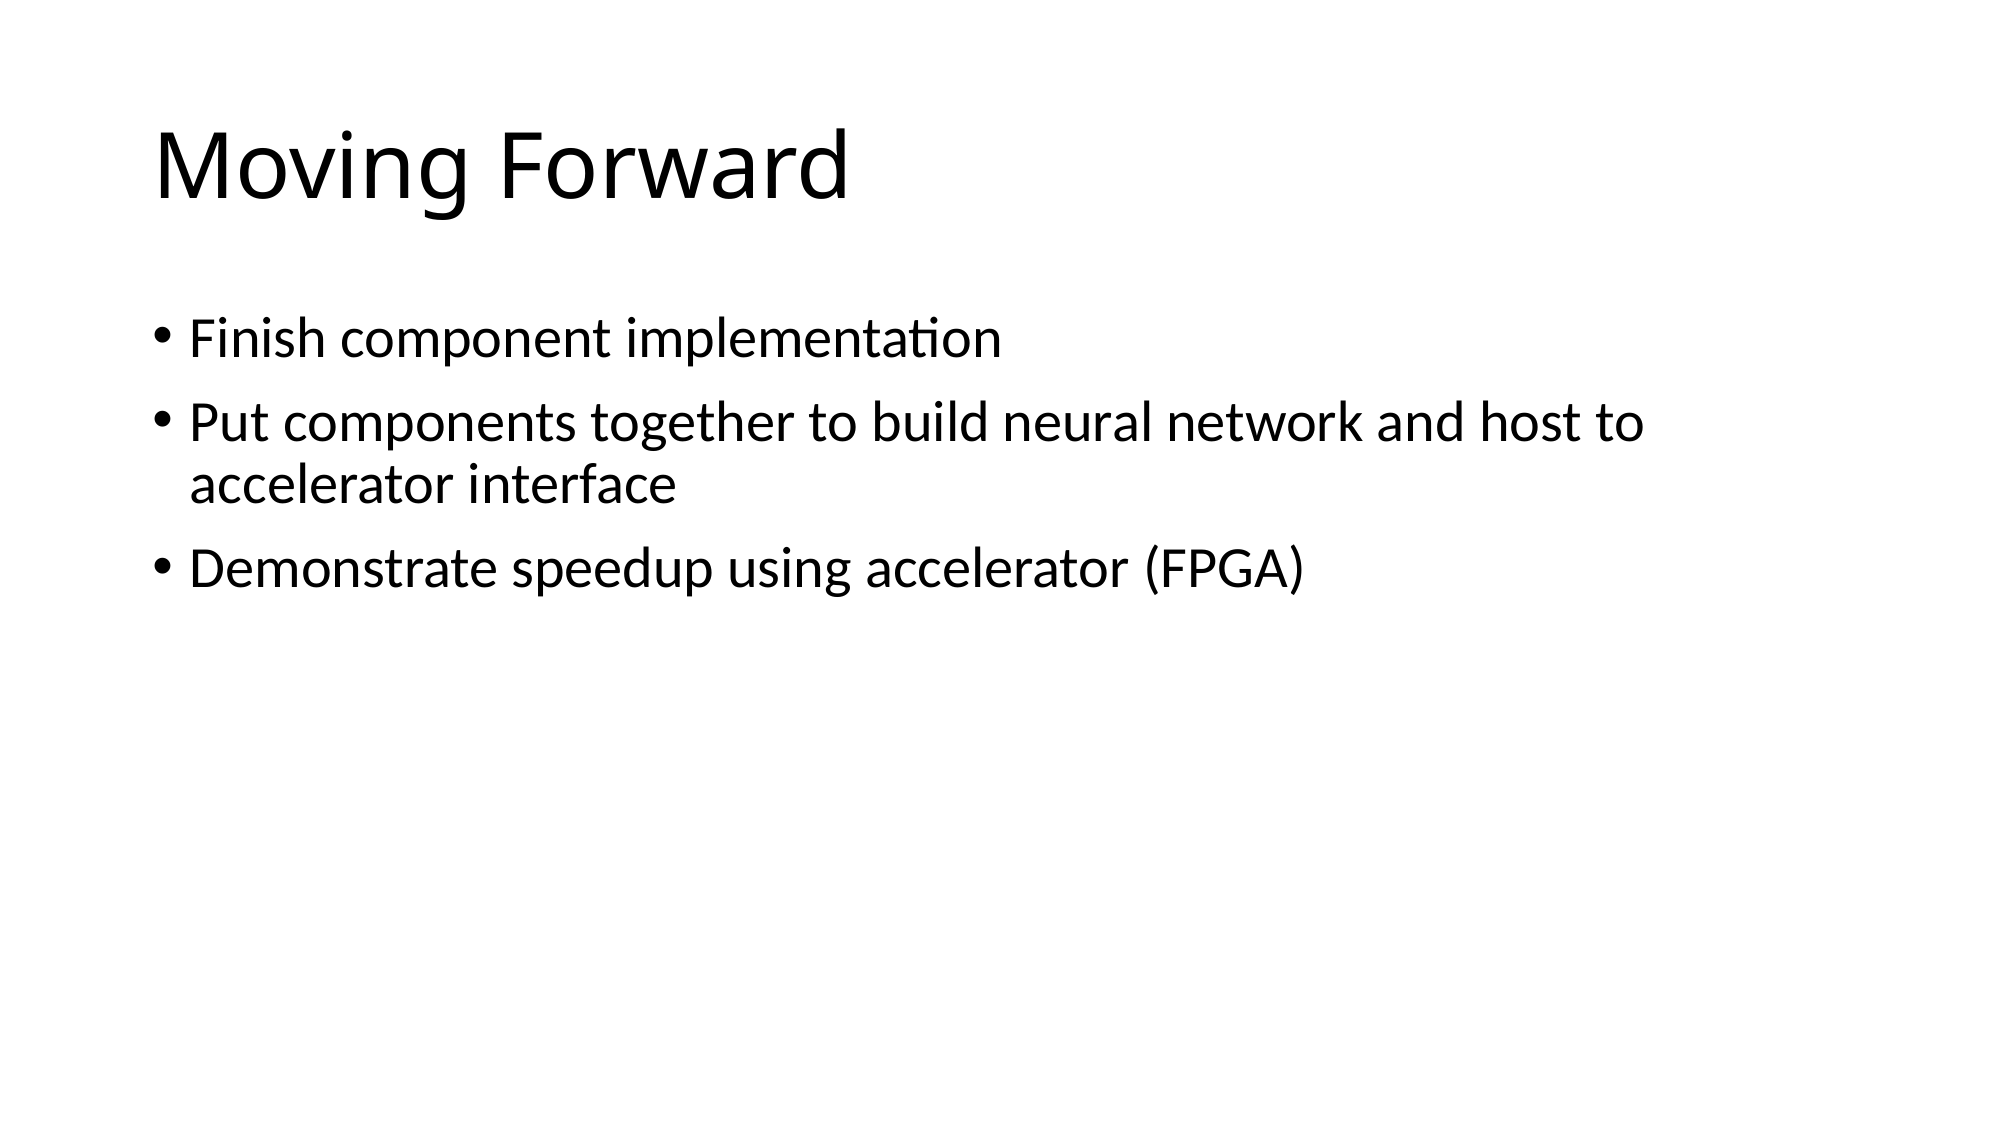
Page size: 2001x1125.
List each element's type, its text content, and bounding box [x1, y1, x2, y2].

title Moving Forward [137, 59, 1863, 278]
list Finish component implementation Put components together to build neural network and host to accelerator interface Demonstrate speedup using accelerator (FPGA) [137, 299, 1863, 1014]
